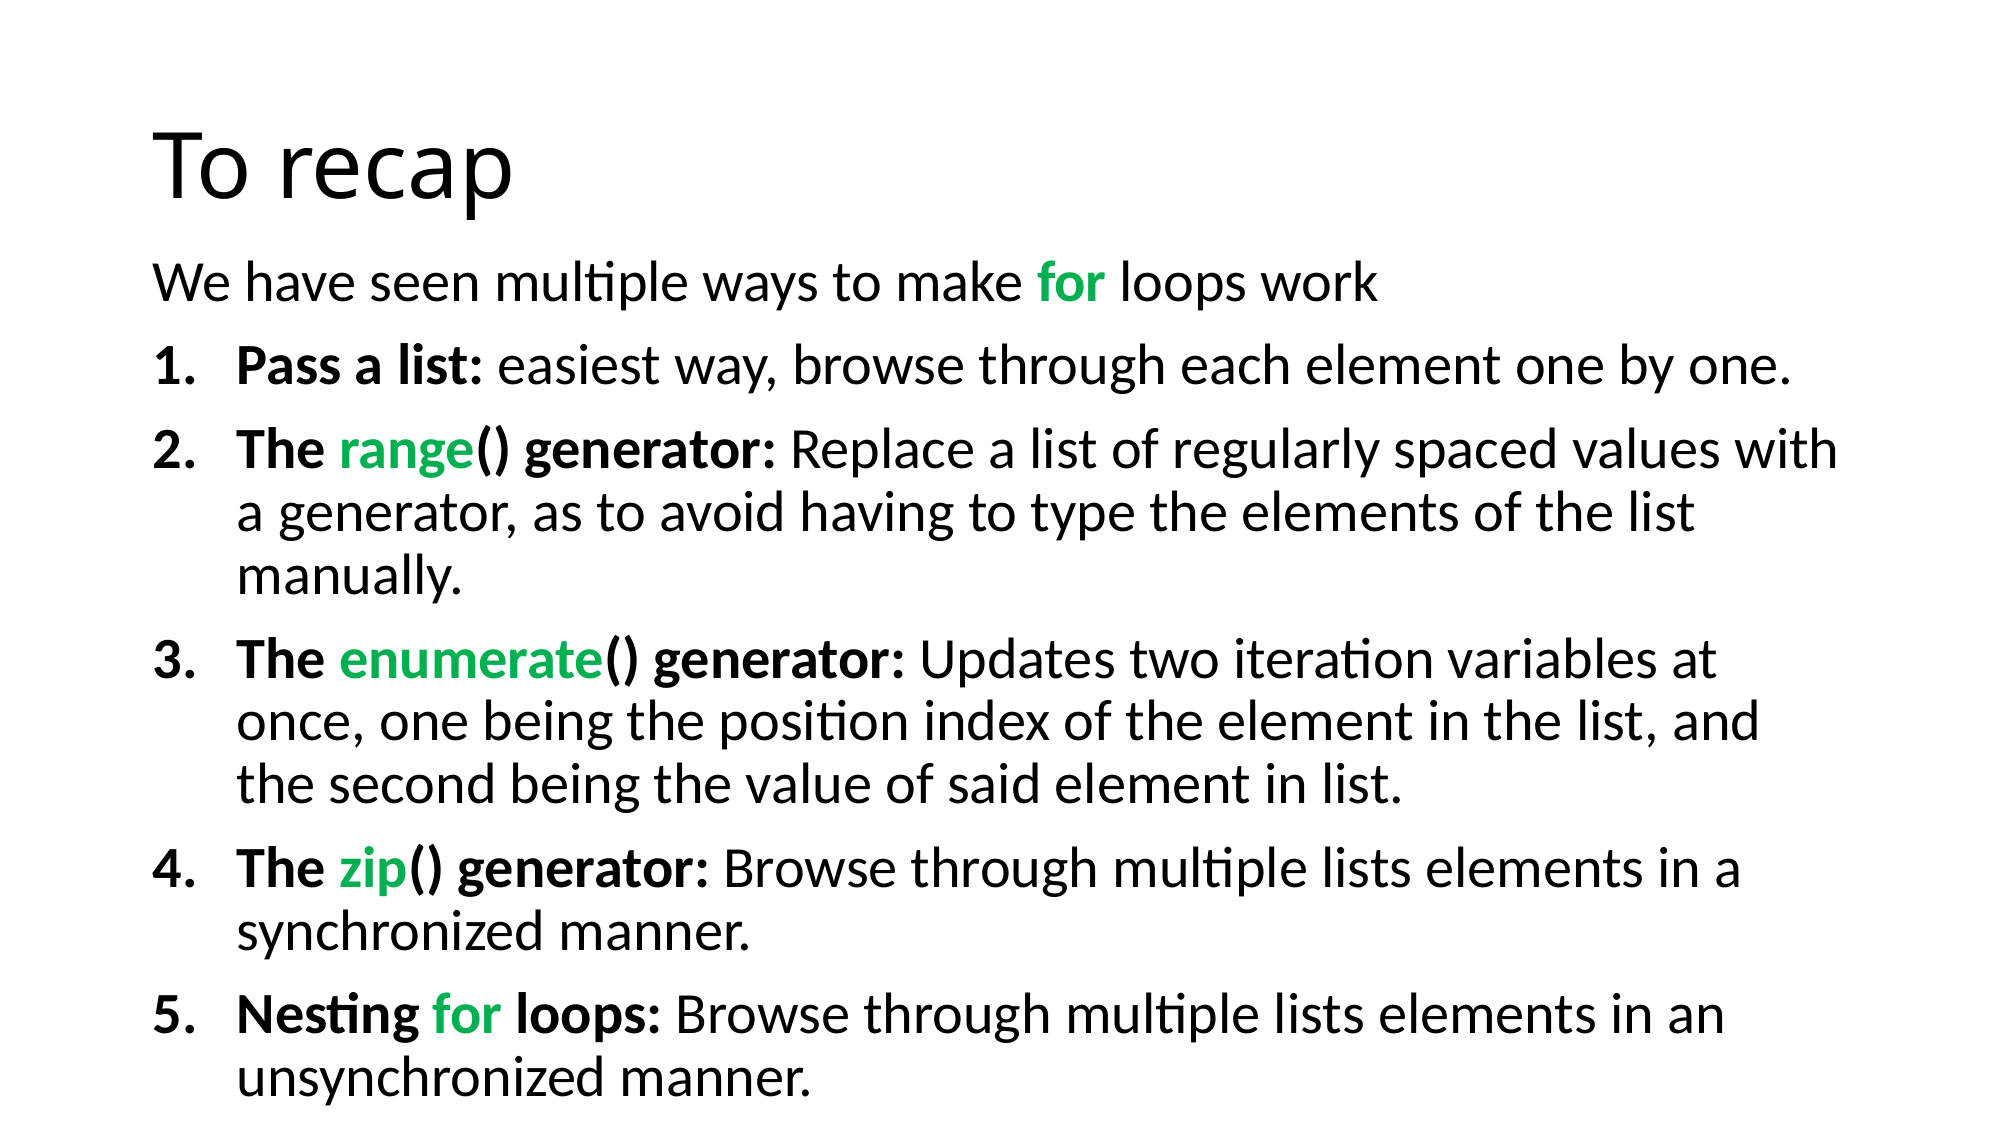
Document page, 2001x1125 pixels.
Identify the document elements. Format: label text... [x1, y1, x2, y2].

title To recap [137, 59, 1863, 243]
list We have seen multiple ways to make for loops work Pass a list: easiest way, browse through each element one by one. The range() generator: Replace a list of regularly spaced values with a generator, as to avoid having to type the elements of the list manually. The enumerate() generator: Updates two iteration variables at once, one being the position index of the element in the list, and the second being the value of said element in list. The zip() generator: Browse through multiple lists elements in a synchronized manner. Nesting for loops: Browse through multiple lists elements in an unsynchronized manner. [137, 243, 1863, 1125]
